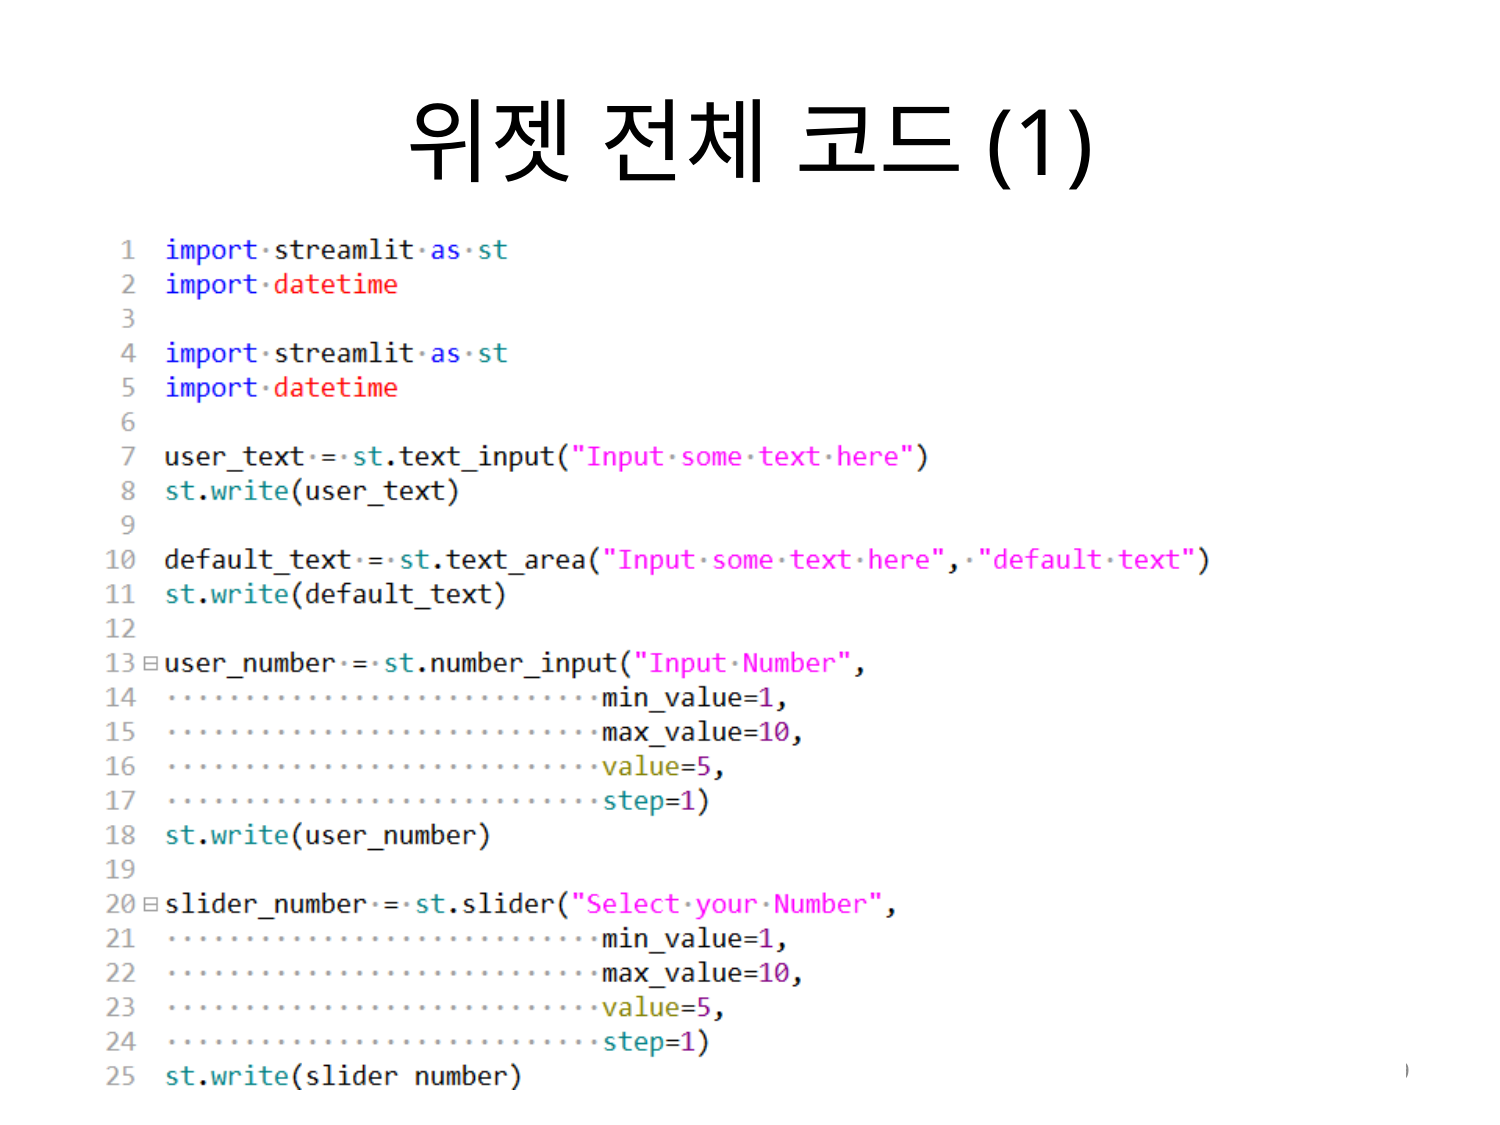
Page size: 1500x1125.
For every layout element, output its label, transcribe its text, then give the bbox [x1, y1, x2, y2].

title 위젯 전체 코드(1) [75, 45, 1425, 233]
slide_number 89 [1074, 1042, 1425, 1103]
picture [93, 231, 1406, 1090]
